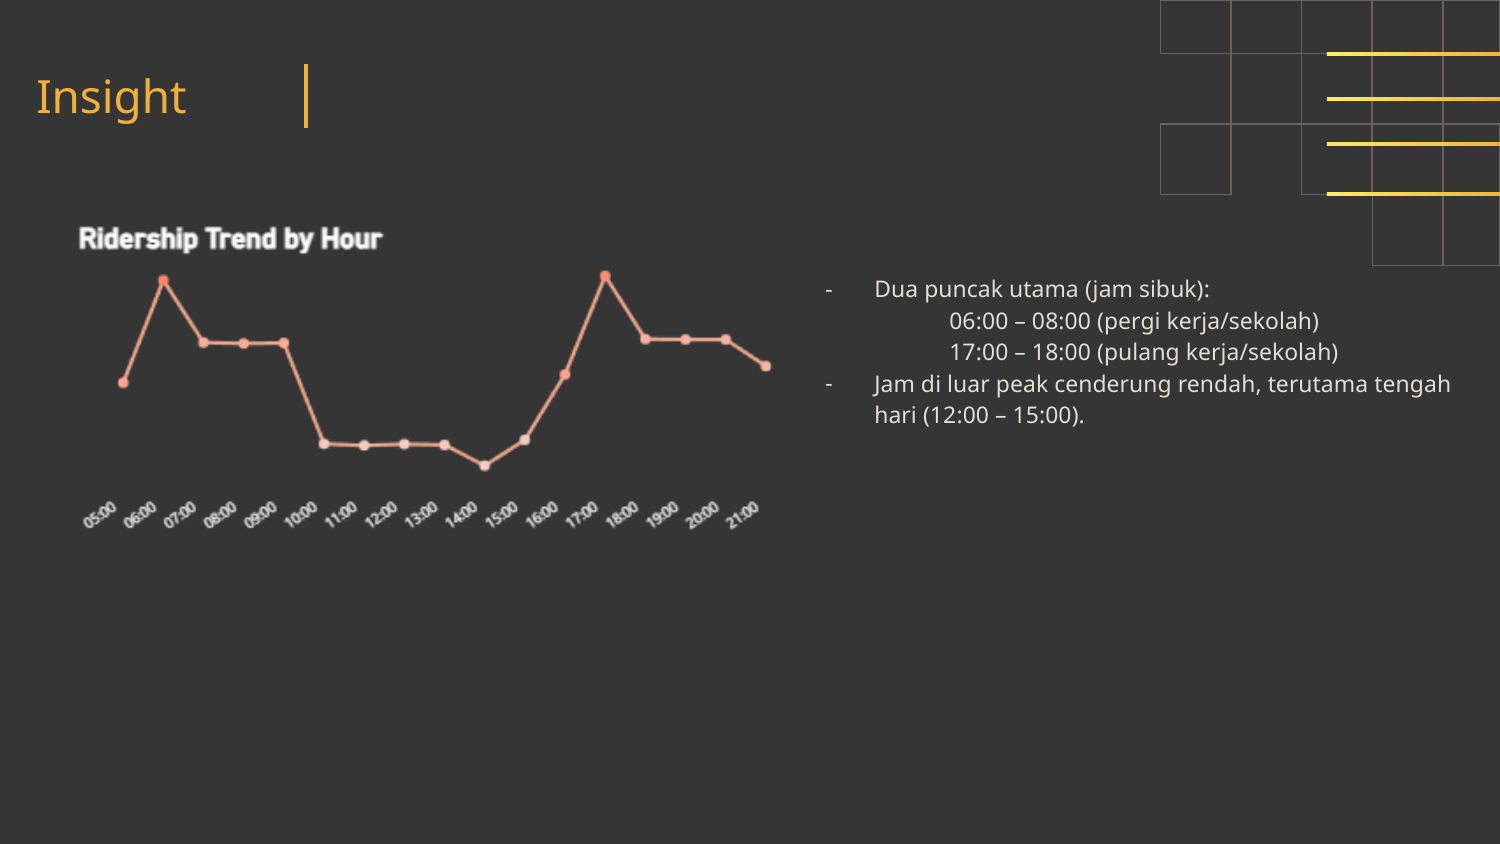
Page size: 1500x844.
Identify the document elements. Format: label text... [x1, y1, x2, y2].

title Insight [6, 52, 306, 138]
list Dua puncak utama (jam sibuk): 06:00 – 08:00 (pergi kerja/sekolah) 17:00 – 18:00 (pulang kerja/sekolah) Jam di luar peak cenderung rendah, terutama tengah hari (12:00 – 15:00). [784, 211, 1494, 844]
picture [59, 198, 785, 574]
